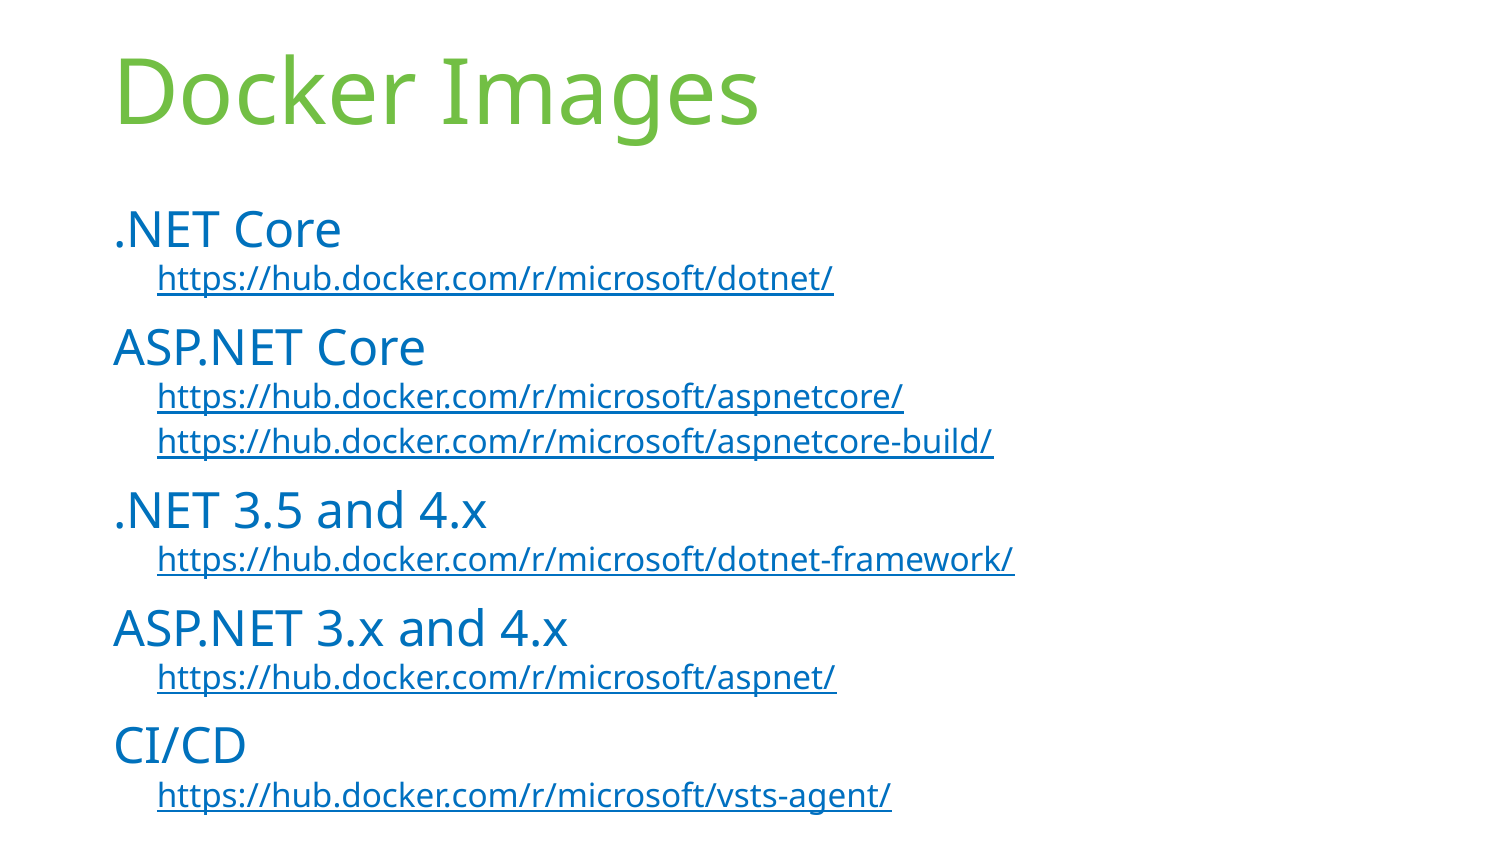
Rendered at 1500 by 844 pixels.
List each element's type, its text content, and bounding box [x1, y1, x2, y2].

title Docker Images [112, 32, 1459, 144]
list .NET Core https://hub.docker.com/r/microsoft/dotnet/ ASP.NET Core https://hub.docker.com/r/microsoft/aspnetcore/ https://hub.docker.com/r/microsoft/aspnetcore-build/ .NET 3.5 and 4.x https://hub.docker.com/r/microsoft/dotnet-framework/ ASP.NET 3.x and 4.x https://hub.docker.com/r/microsoft/aspnet/ CI/CD https://hub.docker.com/r/microsoft/vsts-agent/ [112, 197, 1459, 844]
